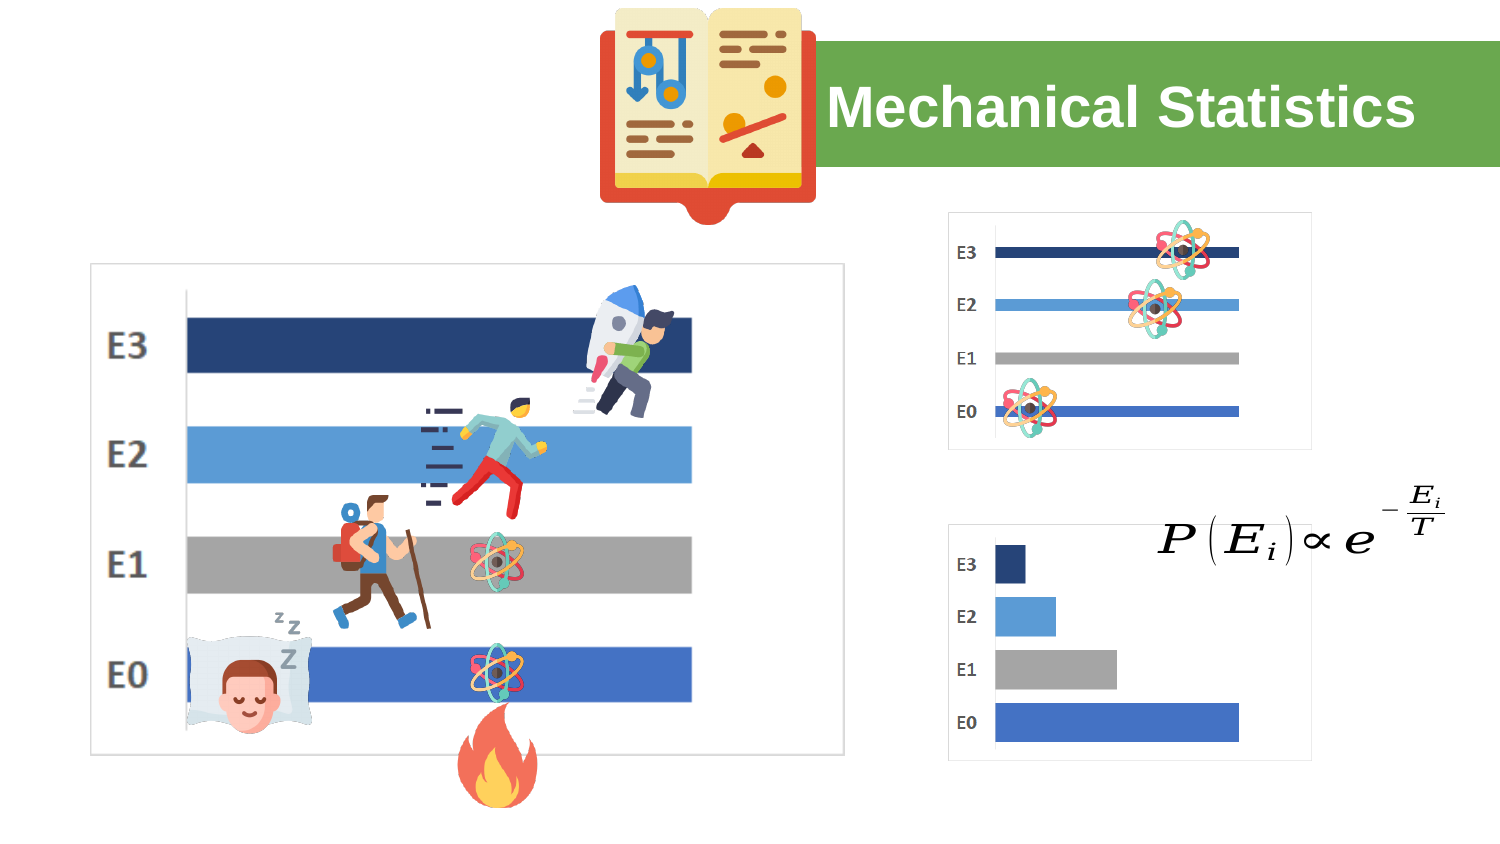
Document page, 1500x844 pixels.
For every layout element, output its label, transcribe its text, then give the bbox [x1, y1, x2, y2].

picture [948, 212, 1312, 450]
title Mechanical Statistics [821, 41, 1500, 167]
picture [948, 523, 1312, 761]
picture [600, 8, 816, 225]
picture [90, 263, 846, 809]
